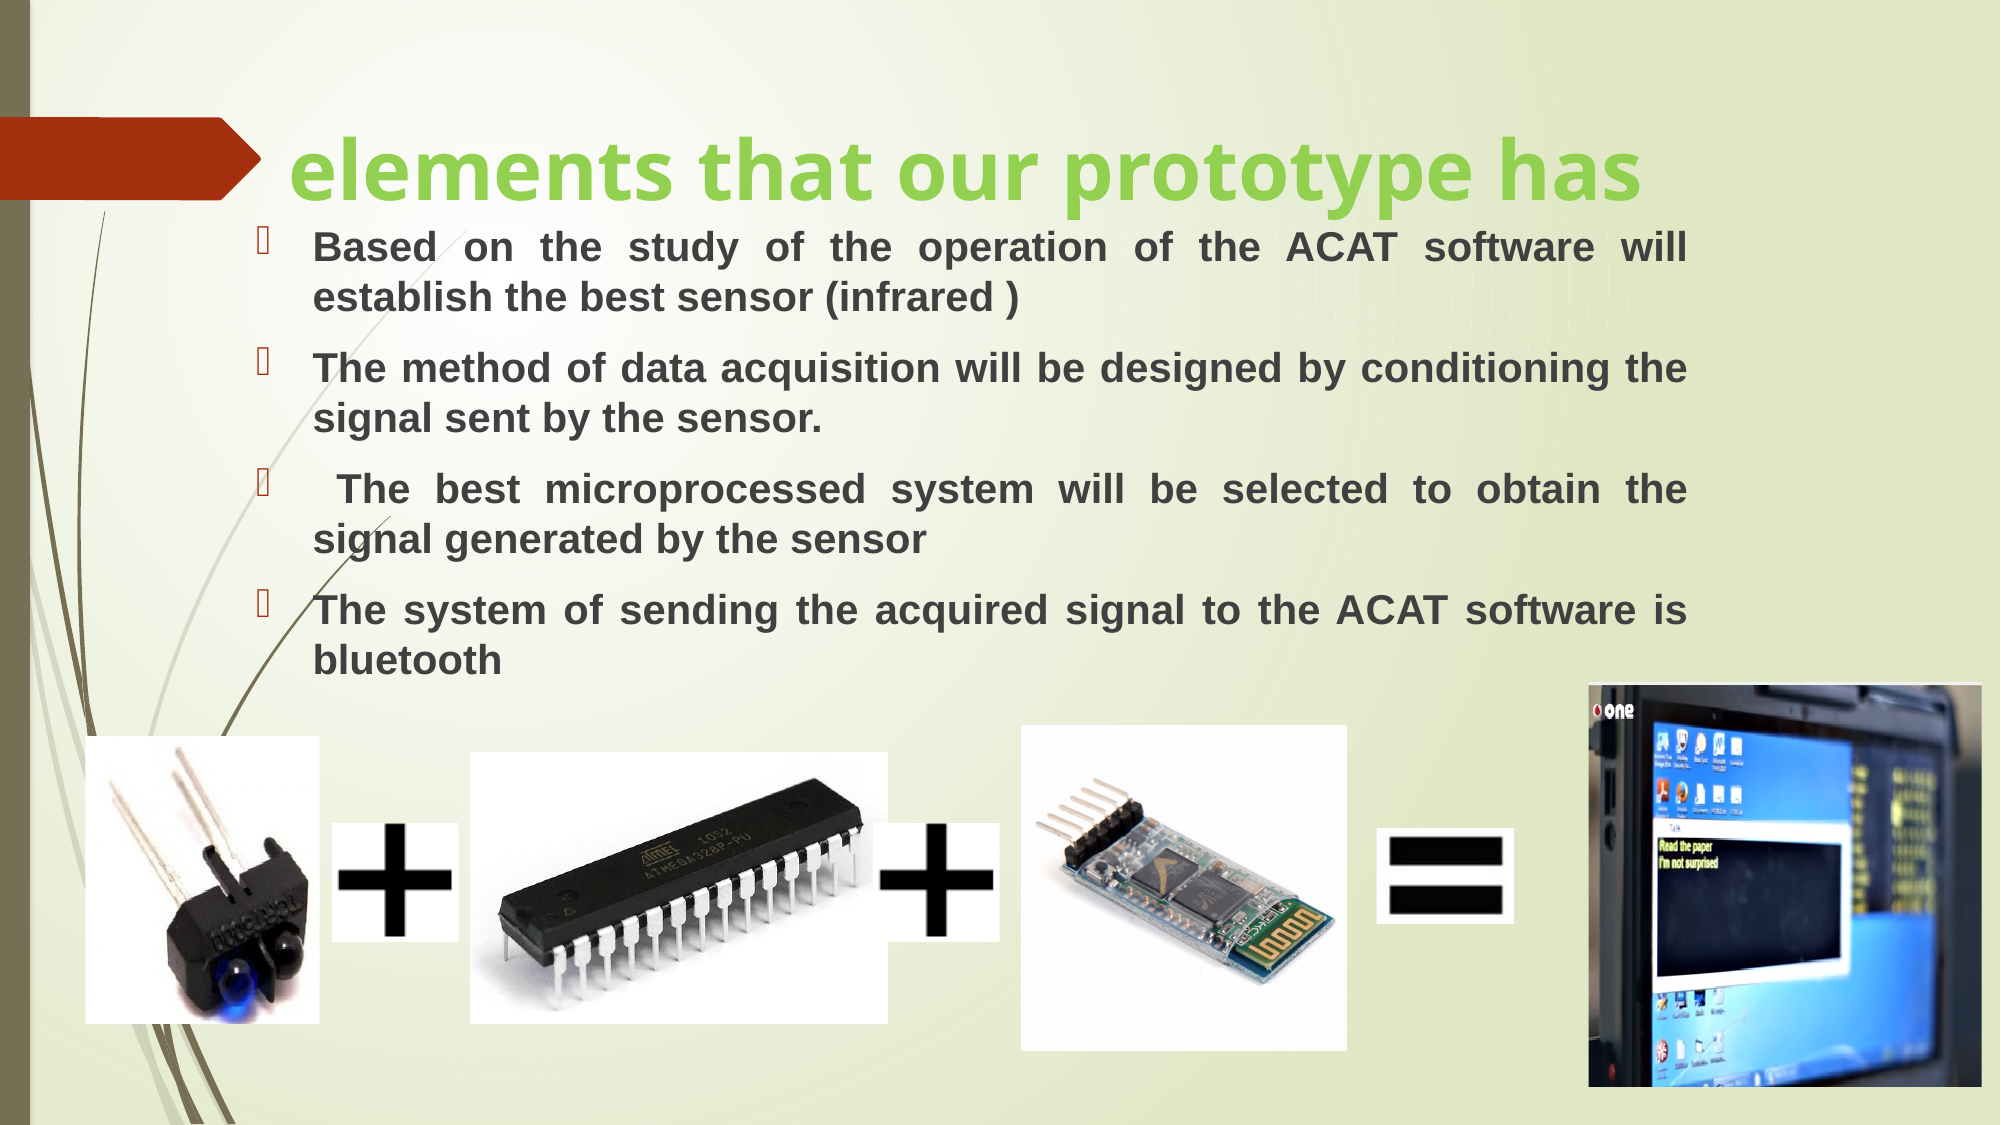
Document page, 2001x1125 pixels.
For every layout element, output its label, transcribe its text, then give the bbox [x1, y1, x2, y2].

list Based on the study of the operation of the ACAT software will establish the best sensor (infrared ) The method of data acquisition will be designed by conditioning the signal sent by the sensor. The best microprocessed system will be selected to obtain the signal generated by the sensor The system of sending the acquired signal to the ACAT software is bluetooth [241, 146, 1704, 767]
picture [470, 752, 1000, 1024]
picture [331, 823, 459, 942]
picture [85, 736, 320, 1024]
title elements that our prototype has [273, 19, 1735, 230]
picture [1588, 682, 1982, 1087]
picture [1020, 725, 1347, 1051]
picture [1376, 828, 1515, 925]
